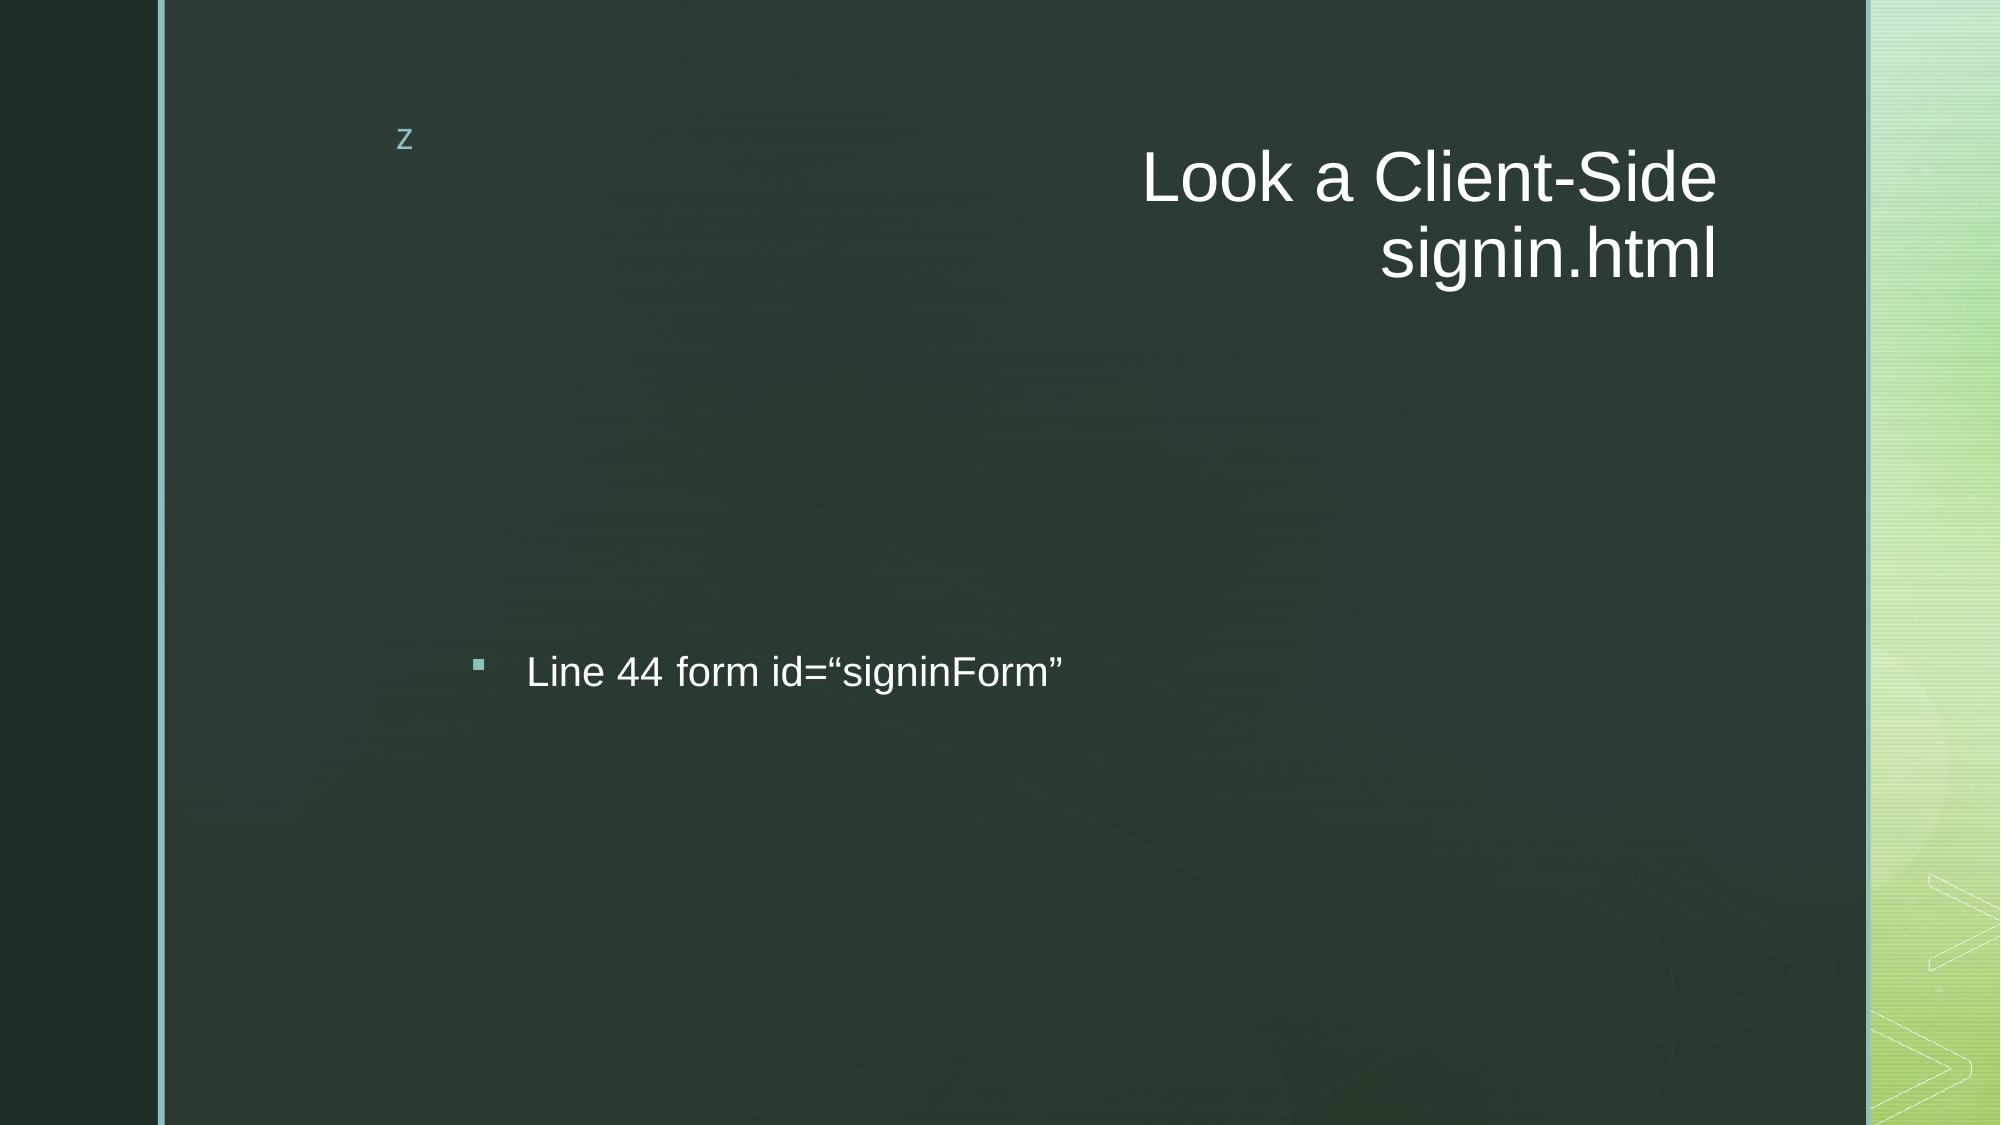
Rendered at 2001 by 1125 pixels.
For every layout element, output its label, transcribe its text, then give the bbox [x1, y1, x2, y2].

list Line 44 form id=“signinForm” [454, 336, 1734, 993]
title Look a Client-Side signin.html [428, 132, 1734, 310]
picture [1871, 0, 2001, 1125]
